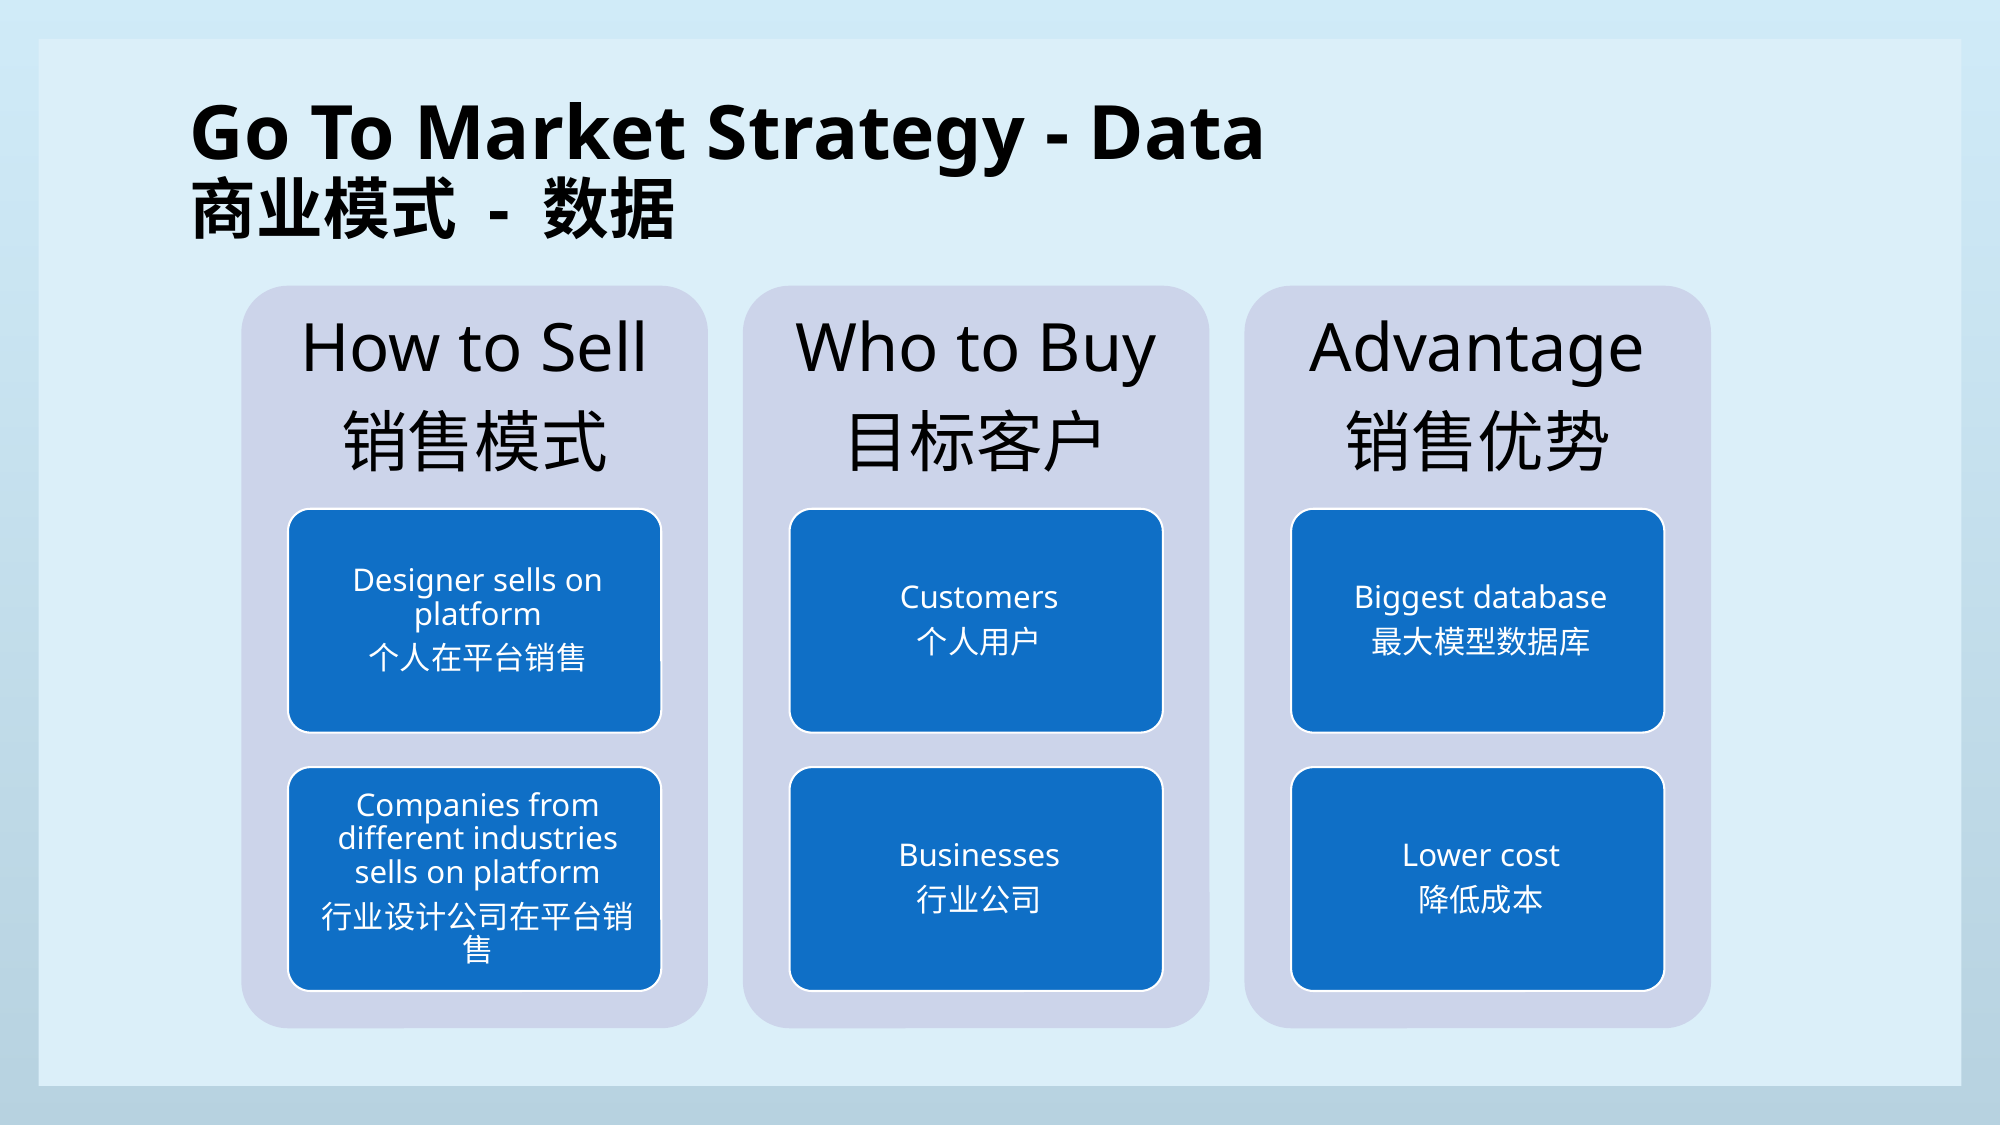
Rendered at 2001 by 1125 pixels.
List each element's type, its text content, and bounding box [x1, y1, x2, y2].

text_box Go To Market Strategy - Data 商业模式 - 数据 [174, 58, 1825, 284]
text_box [241, 285, 1712, 1029]
